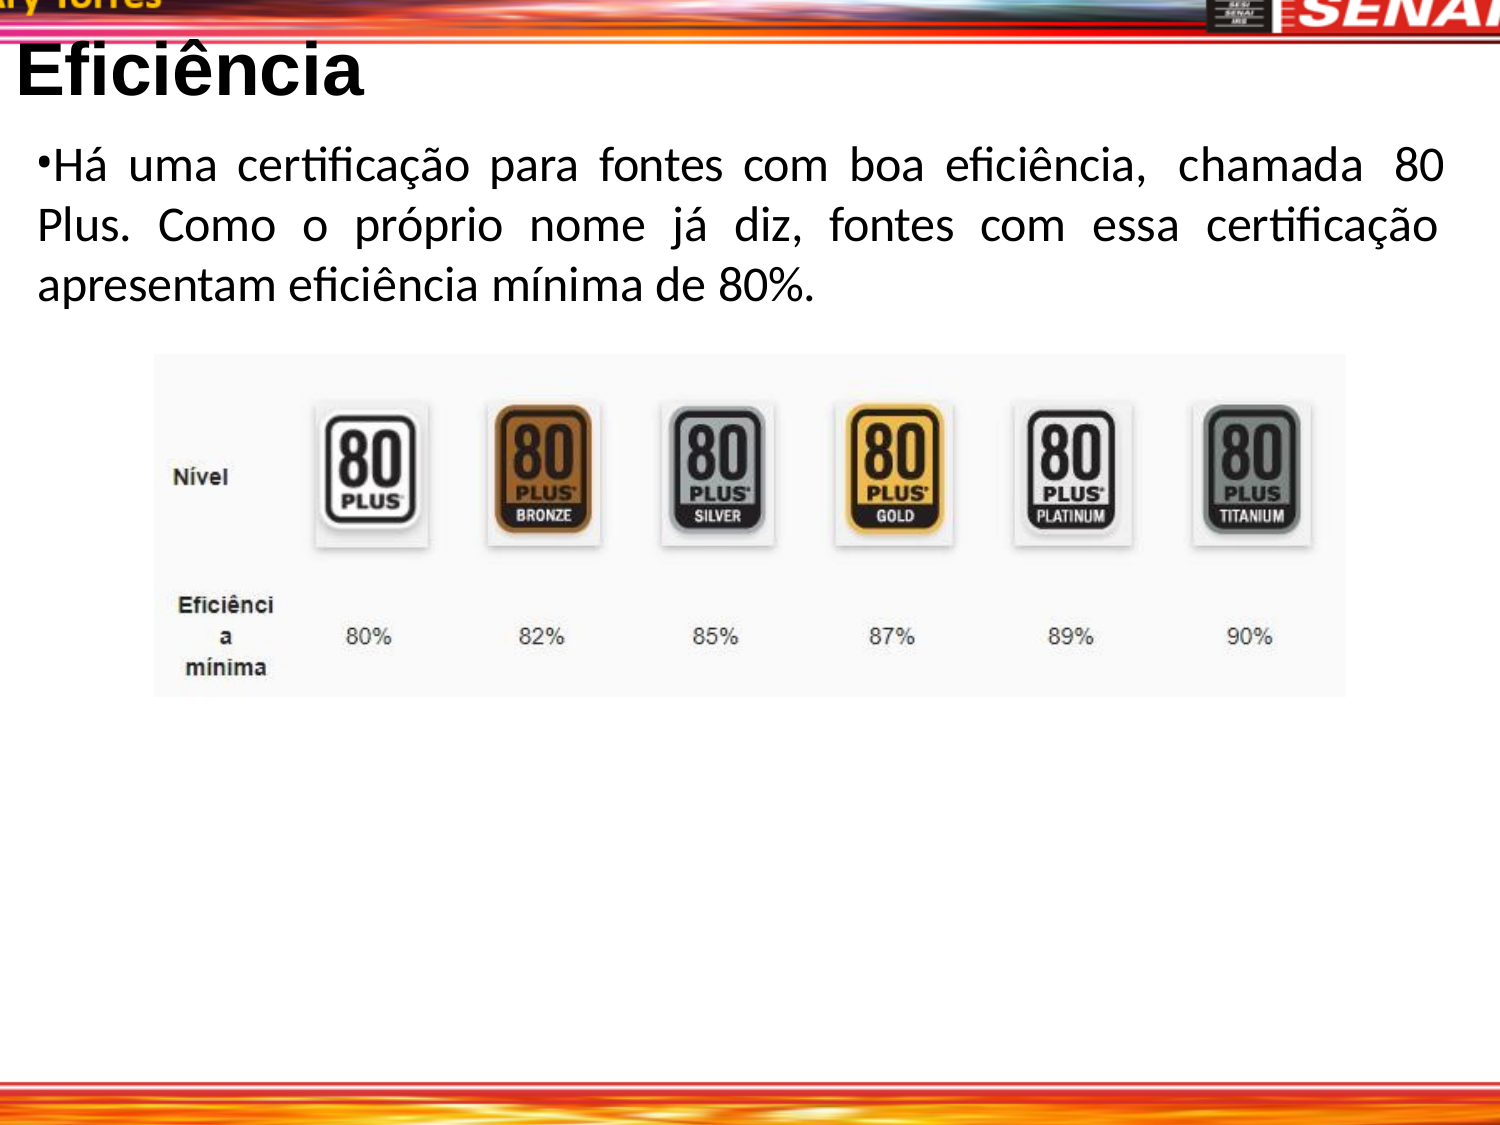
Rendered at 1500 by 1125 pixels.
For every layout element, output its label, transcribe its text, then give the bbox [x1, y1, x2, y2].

title Eficiência [12, 17, 368, 208]
text_box Há uma certificação para fontes com boa eficiência, chamada 80 Plus. Como o próprio nome já diz, fontes com essa certificação apresentam eficiência mínima de 80%. [35, 129, 1465, 312]
picture [0, 0, 1500, 1125]
